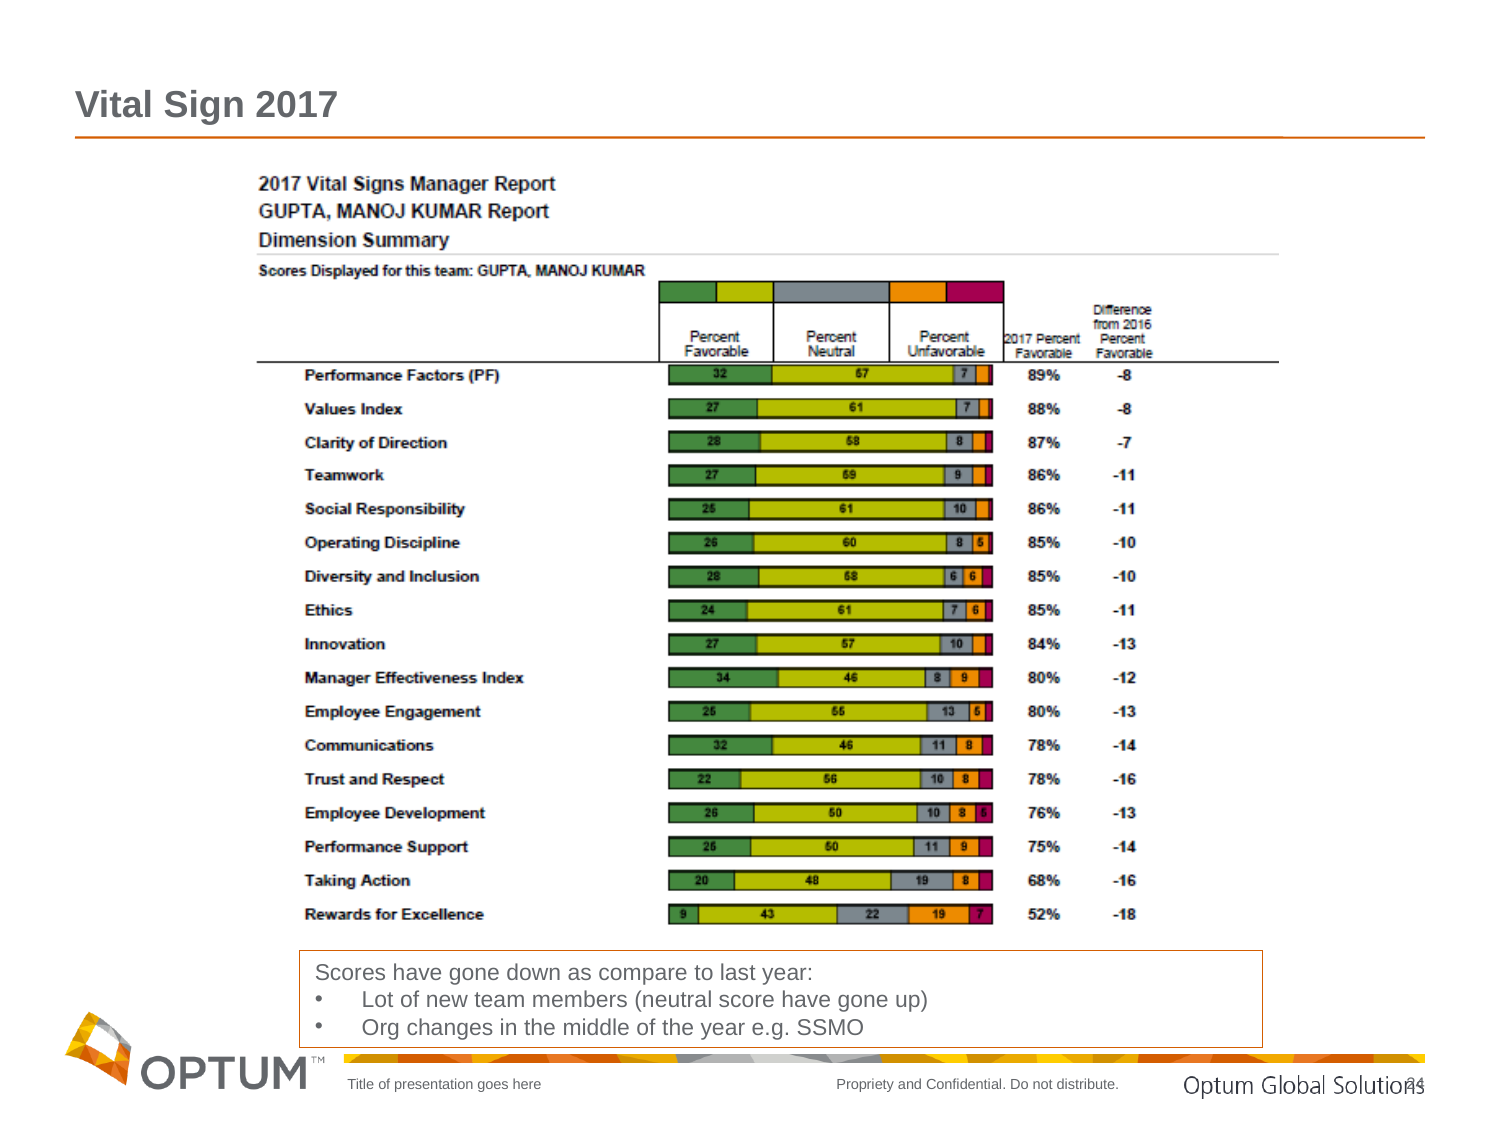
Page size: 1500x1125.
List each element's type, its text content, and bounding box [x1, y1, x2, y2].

picture [62, 1009, 327, 1092]
picture [343, 1054, 1425, 1063]
title Vital Sign 2017 [74, 24, 1425, 126]
picture [199, 162, 1280, 957]
slide_number 24 [1374, 1073, 1426, 1099]
picture [1184, 1075, 1374, 1099]
text_box Scores have gone down as compare to last year: Lot of new team members (neutral score have gone up) Org changes in the middle of the year e.g. SSMO [299, 966, 1263, 1048]
